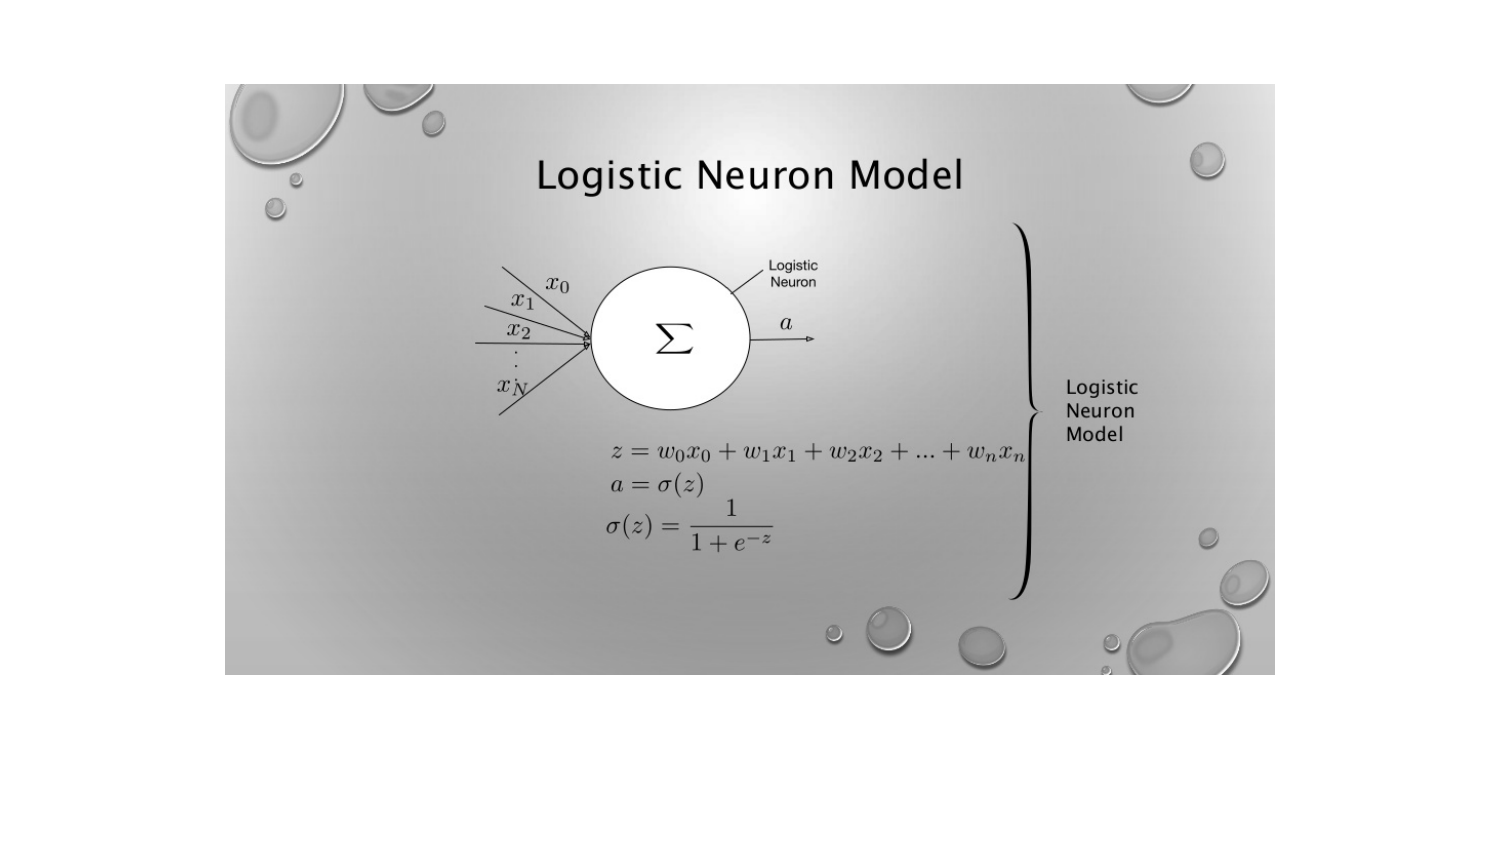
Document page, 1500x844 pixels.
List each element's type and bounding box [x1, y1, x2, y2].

picture [224, 84, 1276, 676]
